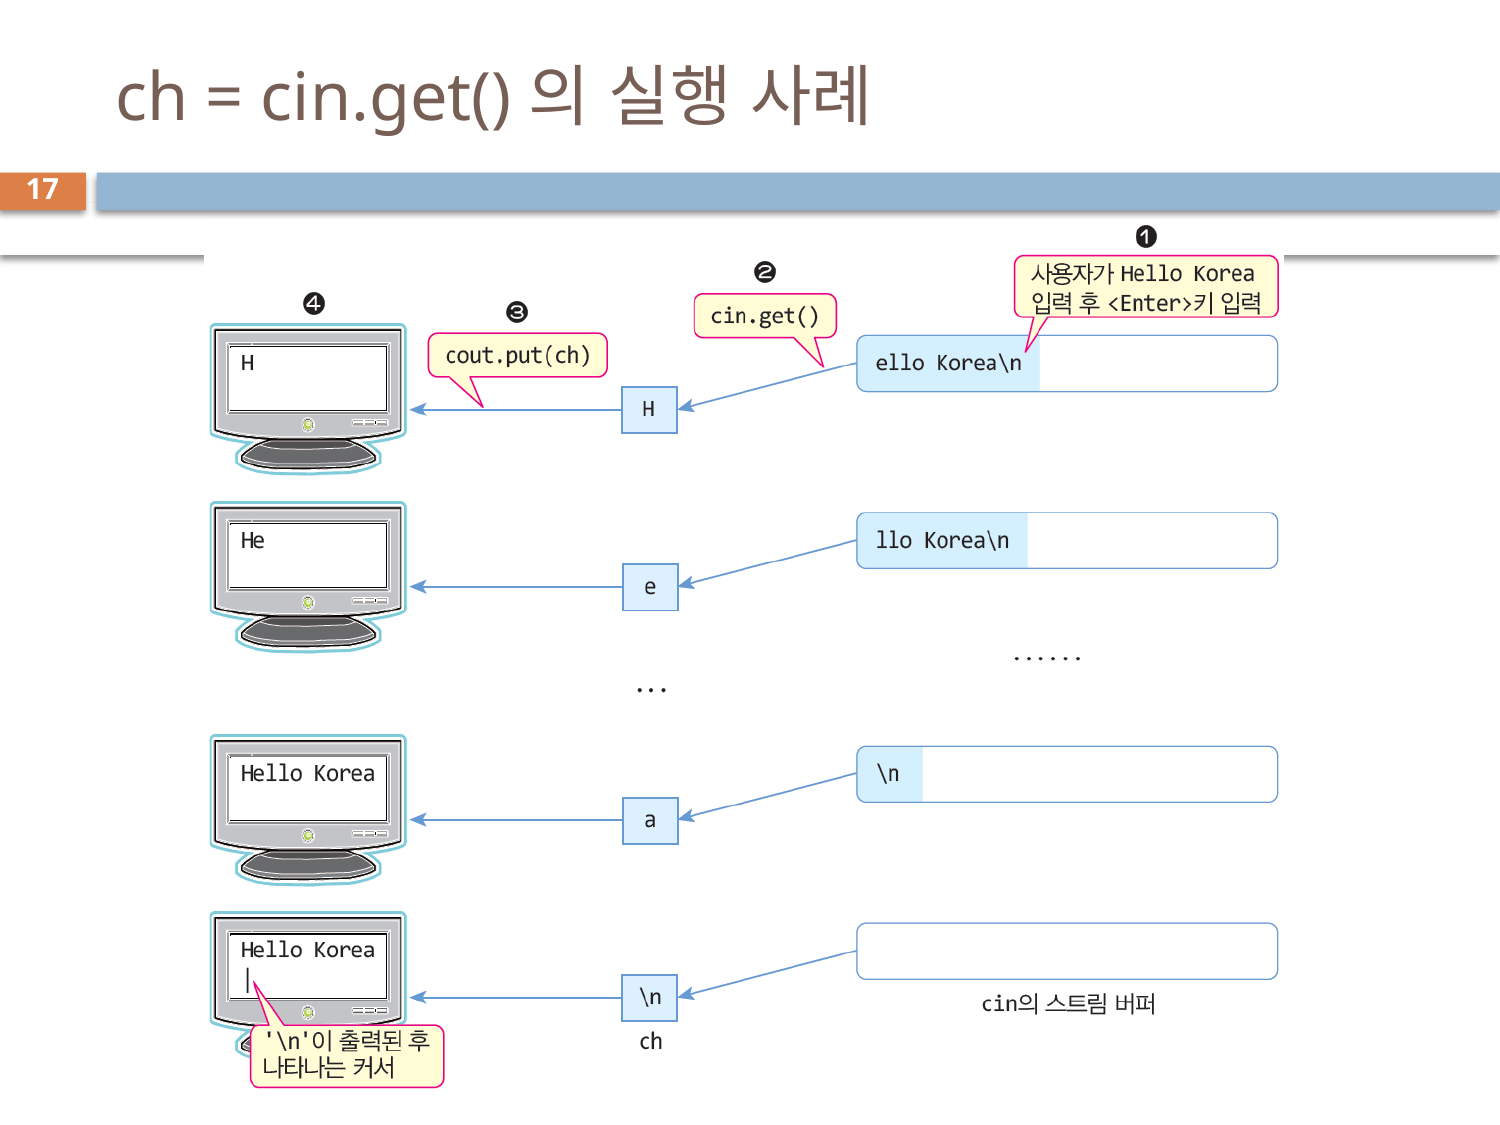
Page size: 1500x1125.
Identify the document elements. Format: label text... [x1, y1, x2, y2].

title ch = cin.get()의 실행 사례 [100, 37, 1438, 149]
picture [204, 219, 1284, 1100]
slide_number 17 [0, 170, 87, 211]
